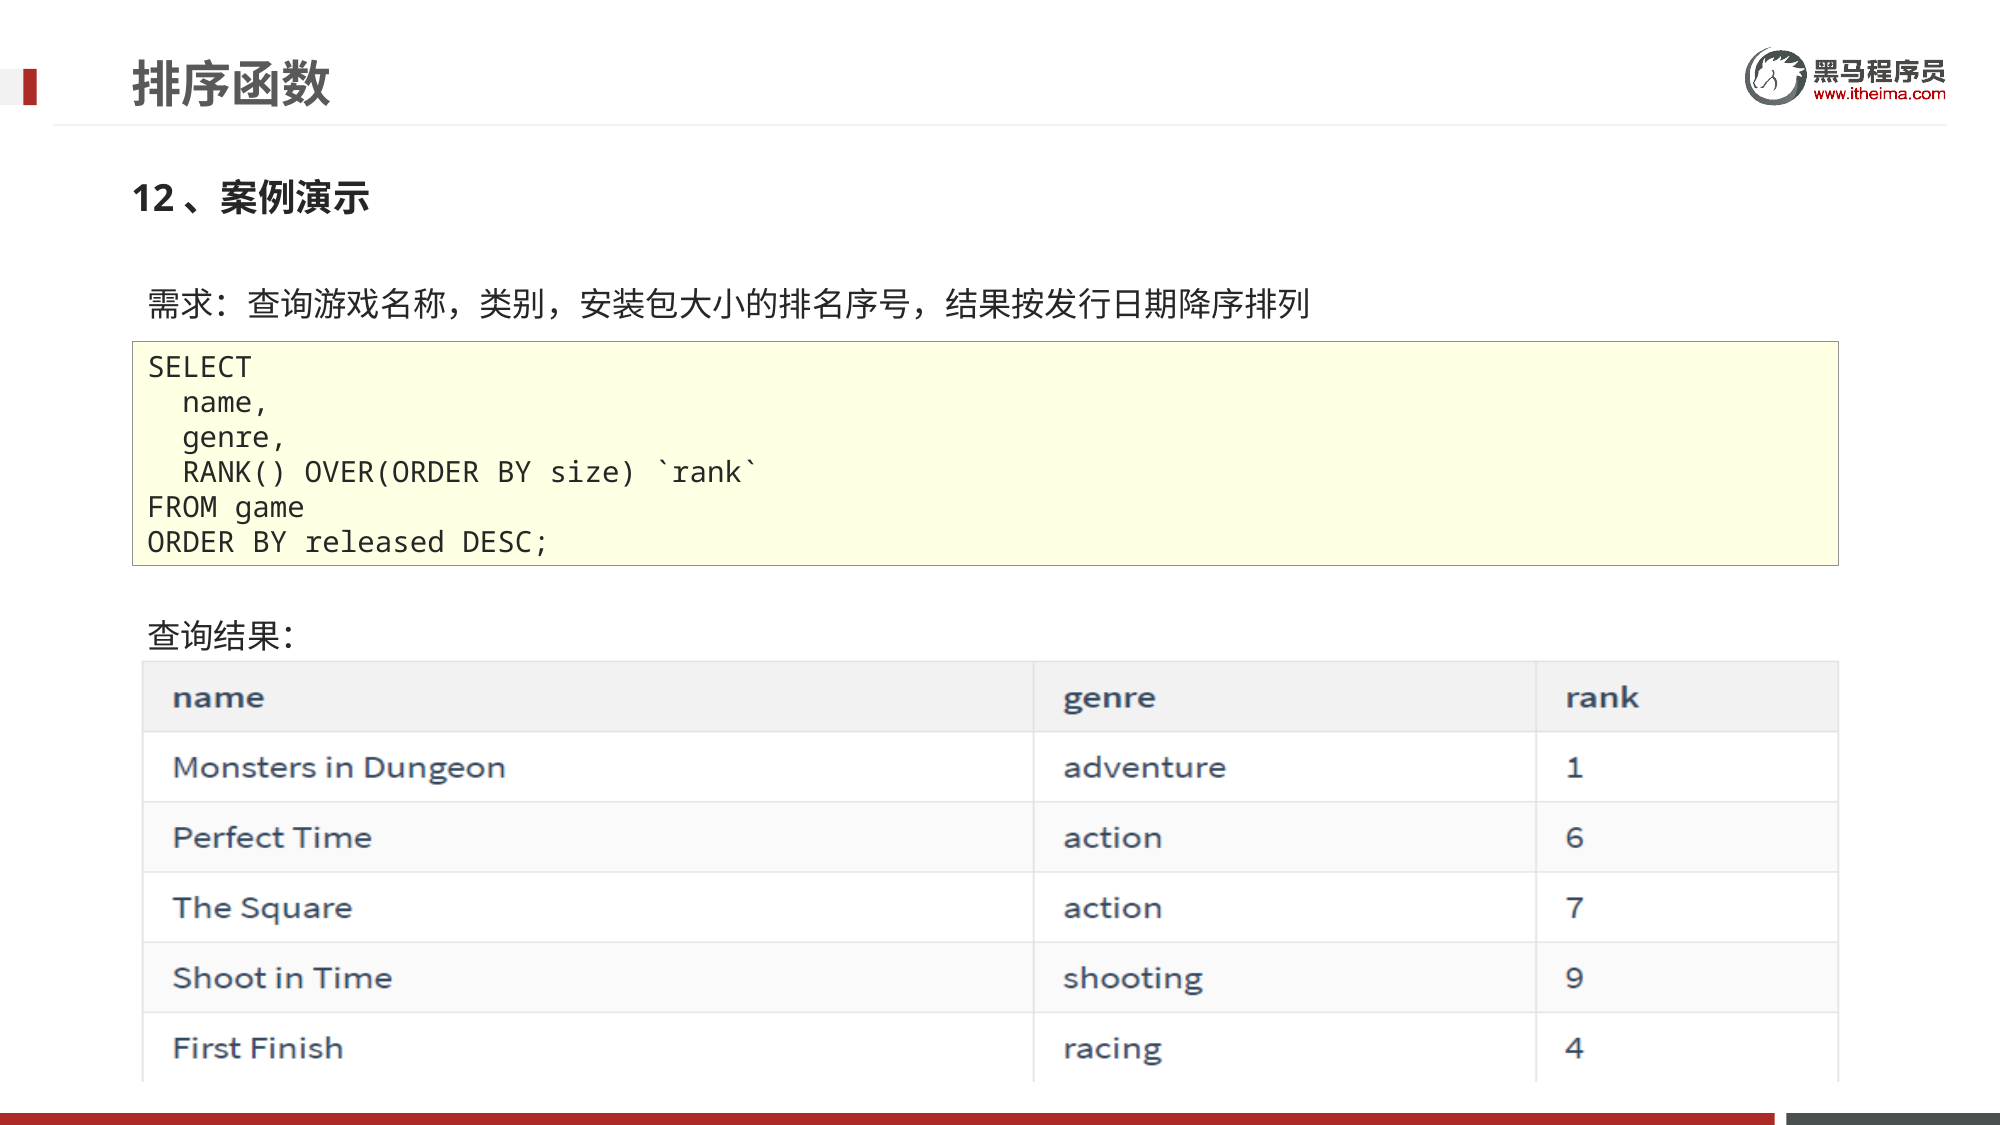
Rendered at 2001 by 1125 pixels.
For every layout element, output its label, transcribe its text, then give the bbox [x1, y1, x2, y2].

picture [132, 654, 1853, 1082]
text_box SELECT name, genre, RANK() OVER(ORDER BY size) `rank` FROM game ORDER BY released DESC; [132, 341, 1839, 566]
list 需求：查询游戏名称，类别，安装包大小的排名序号，结果按发行日期降序排列 查询结果： [132, 255, 1885, 1085]
list 12、案例演示 [116, 154, 1880, 239]
title 排序函数 [116, 40, 1556, 125]
picture [1744, 46, 1946, 106]
